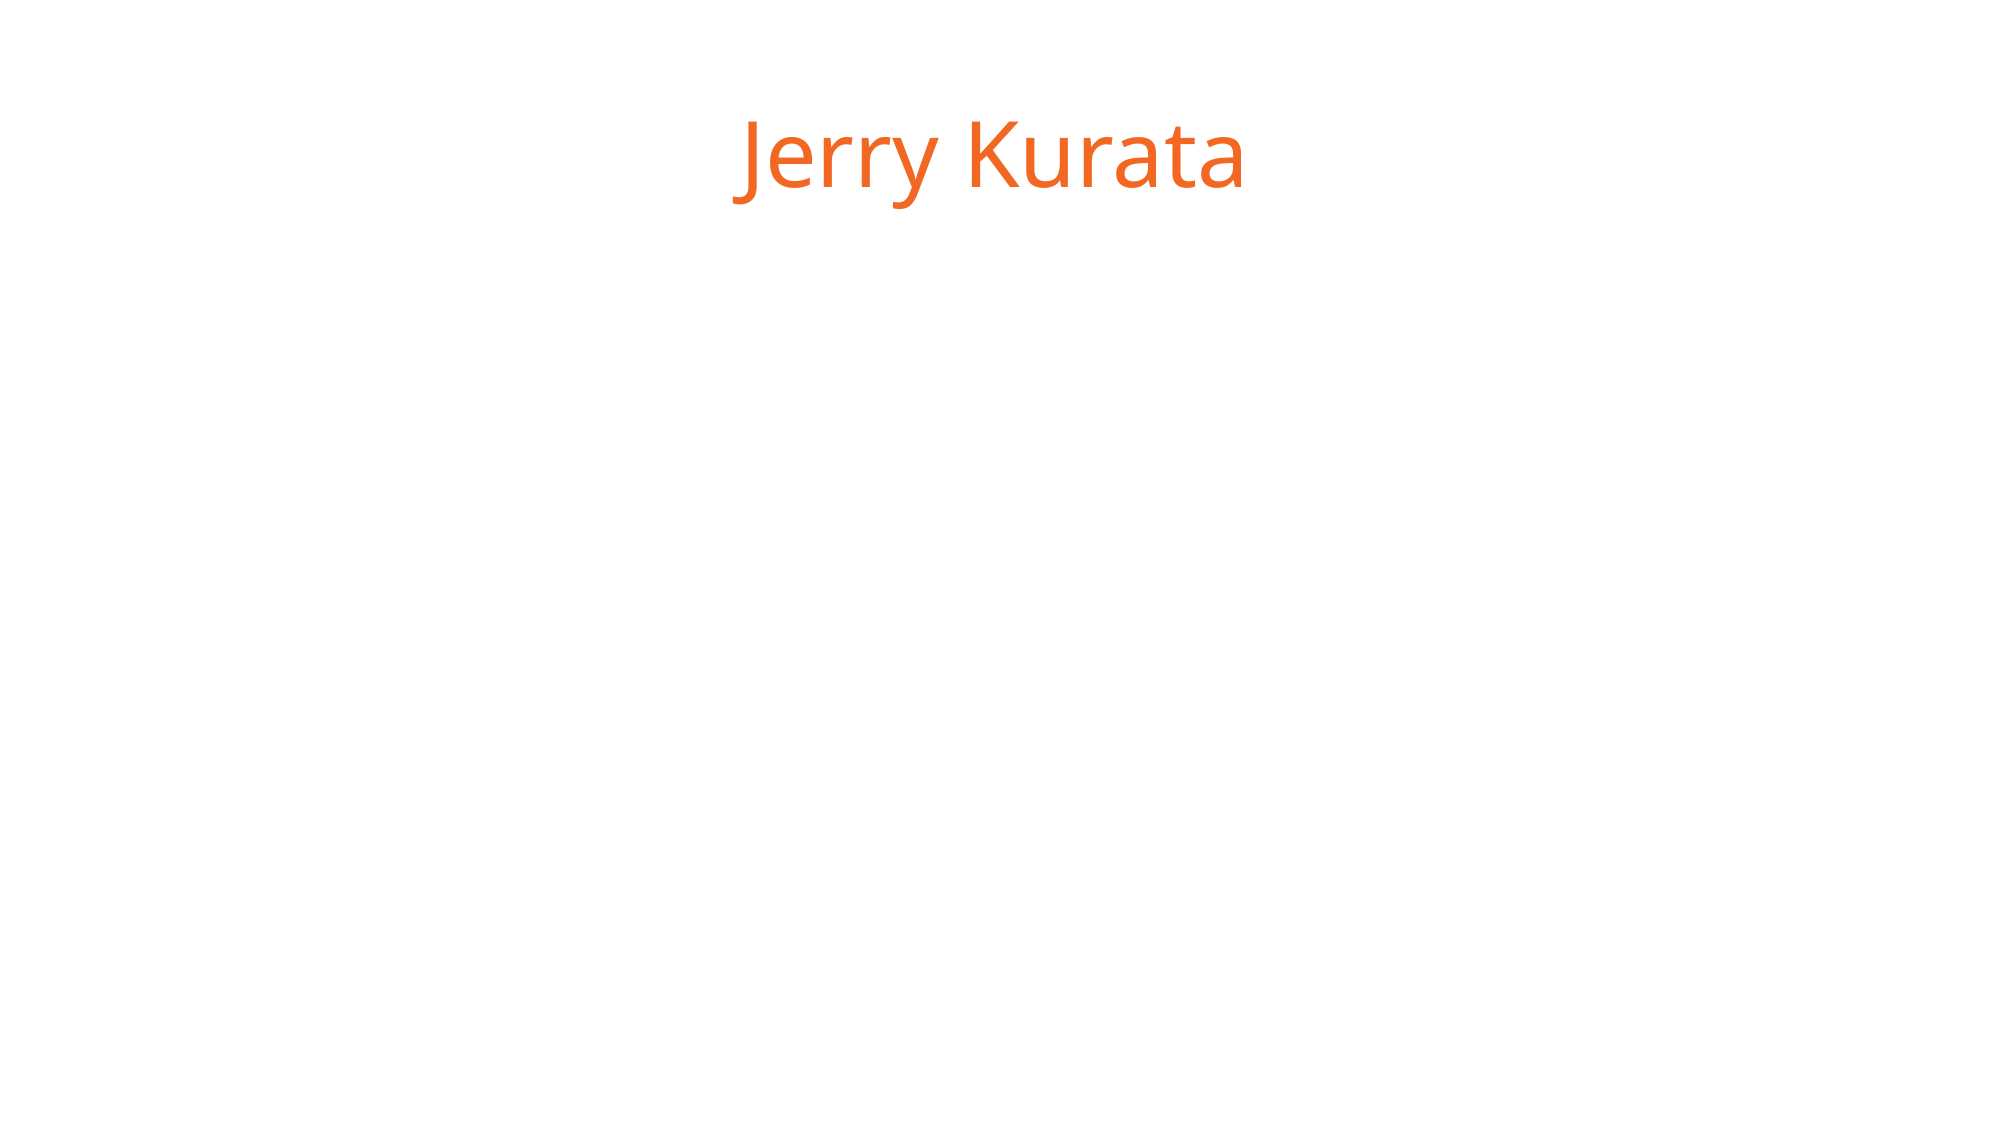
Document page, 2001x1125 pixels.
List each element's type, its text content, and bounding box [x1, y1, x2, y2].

title Jerry Kurata [101, 30, 1903, 289]
